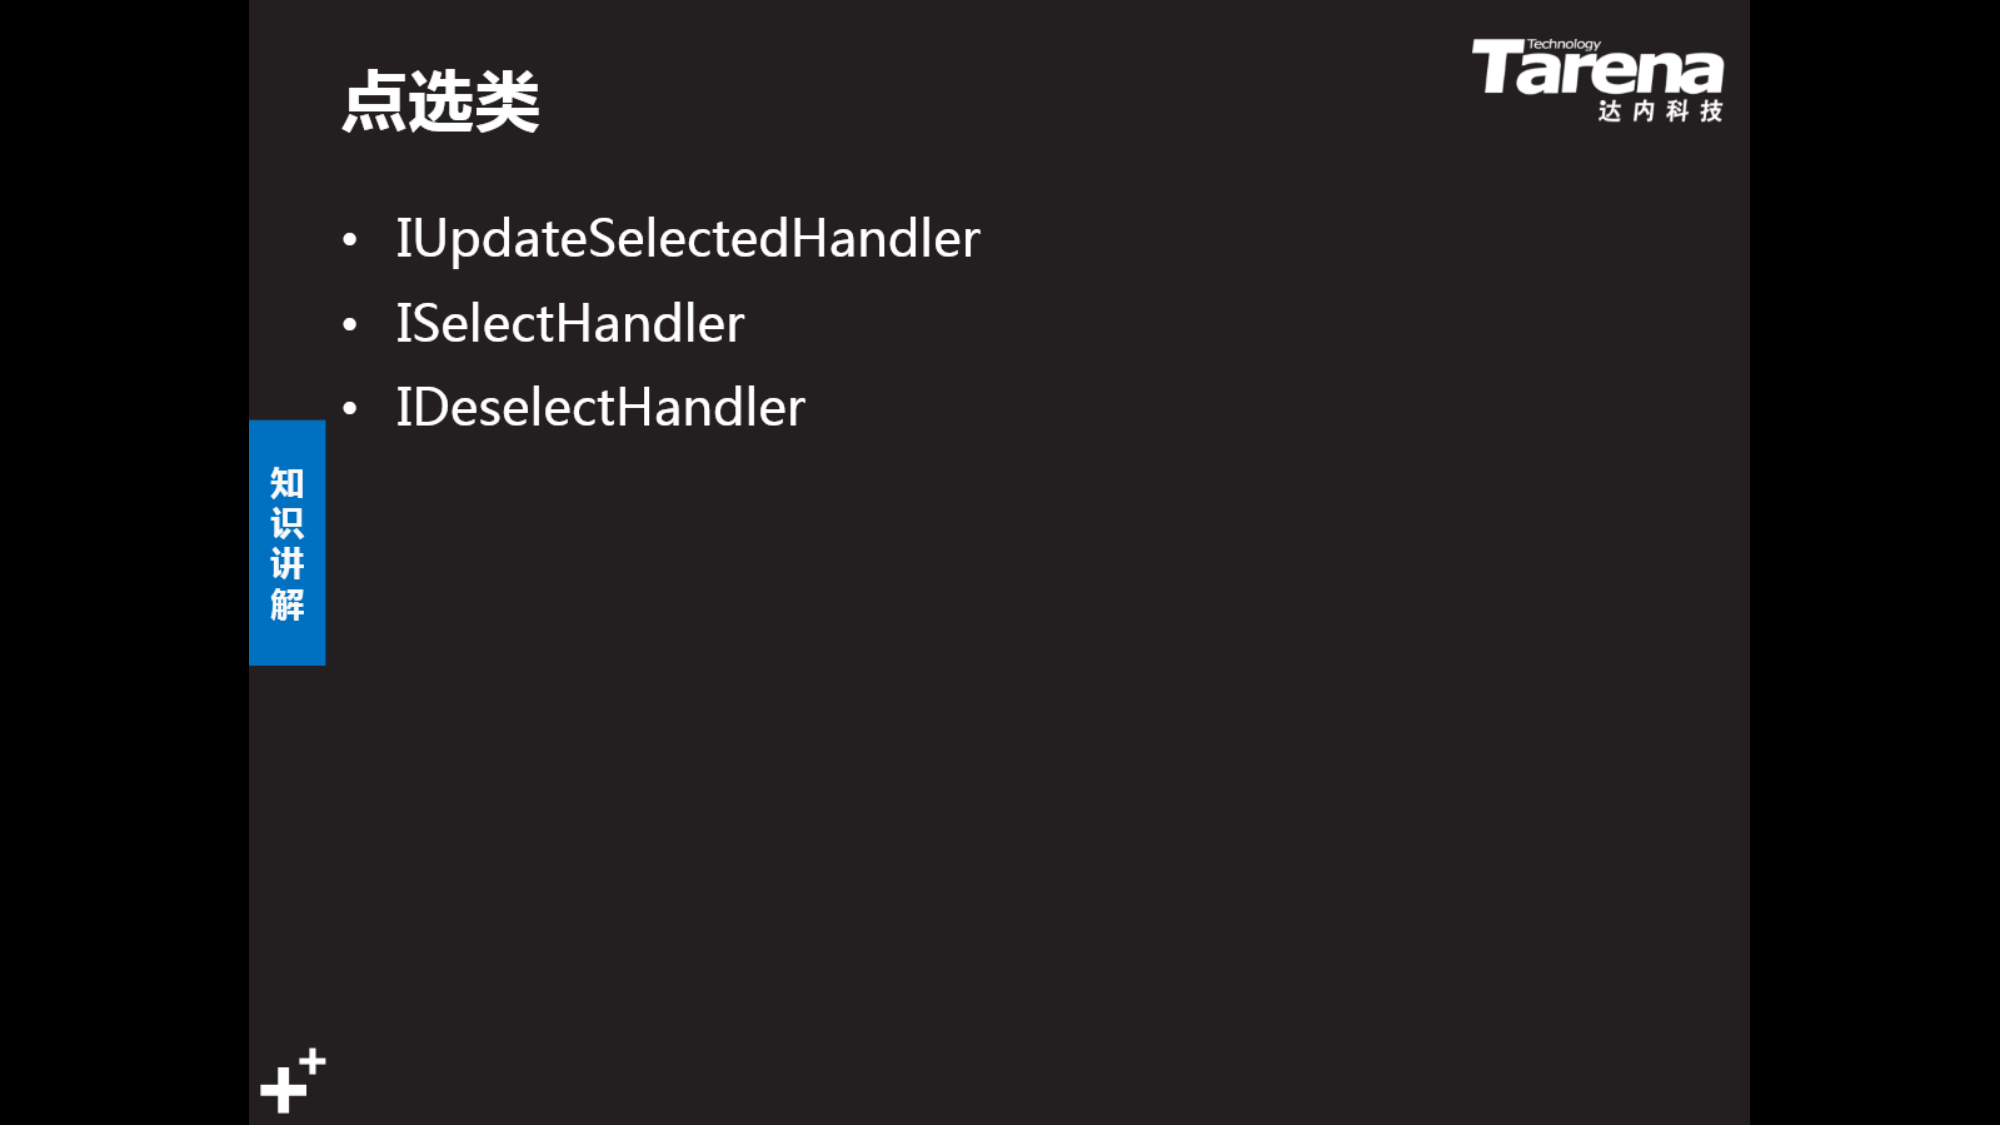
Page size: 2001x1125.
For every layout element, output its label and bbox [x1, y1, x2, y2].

picture [249, 0, 1750, 1125]
